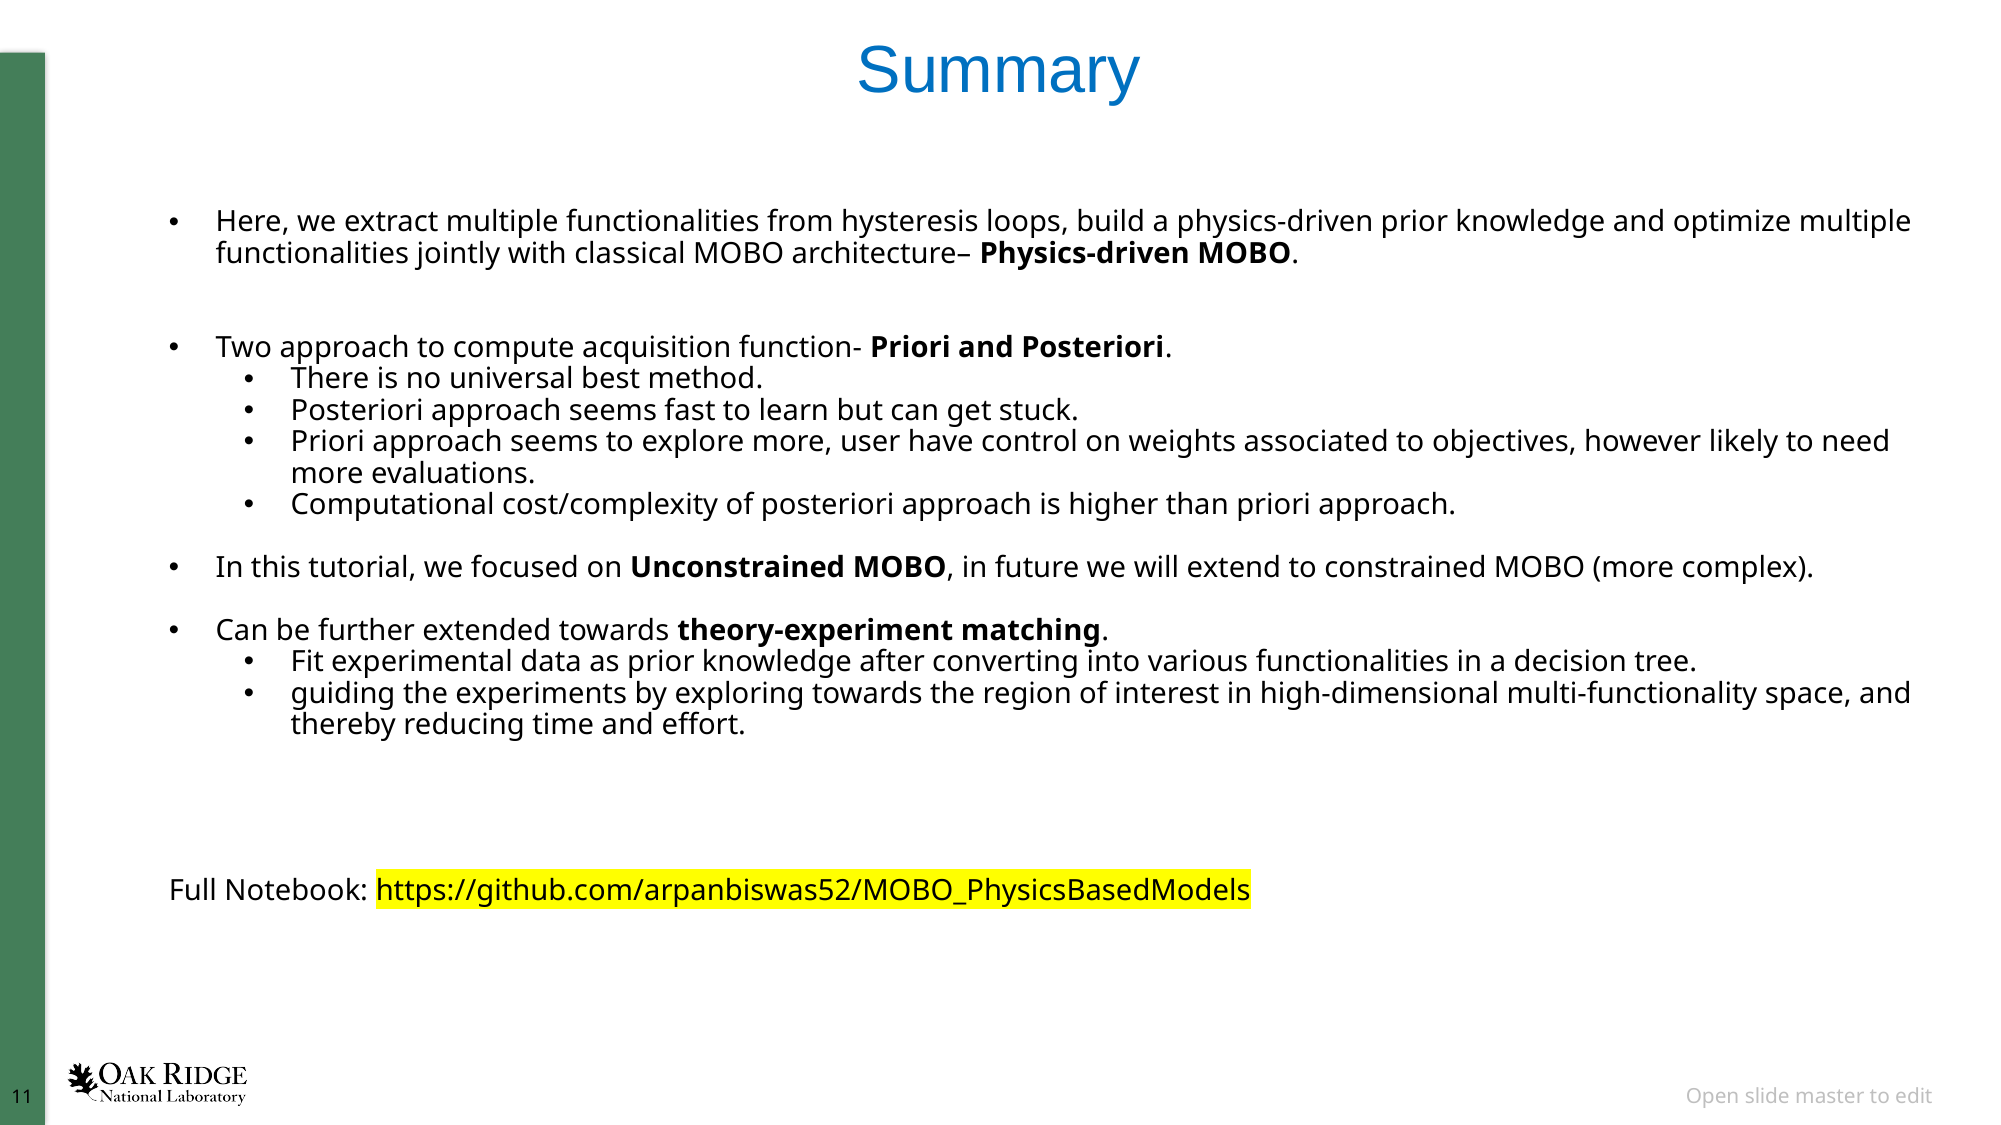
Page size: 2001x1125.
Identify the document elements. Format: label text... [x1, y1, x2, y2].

text_box Full Notebook: https://github.com/arpanbiswas52/MOBO_PhysicsBasedModels [154, 863, 1624, 914]
text_box Summary [841, 18, 1157, 113]
picture [67, 1062, 247, 1106]
text_box Here, we extract multiple functionalities from hysteresis loops, build a physics-driven prior knowledge and optimize multiple functionalities jointly with classical MOBO architecture– Physics-driven MOBO. Two approach to compute acquisition function- Priori and Posteriori. There is no universal best method. Posteriori approach seems fast to learn but can get stuck. Priori approach seems to explore more, user have control on weights associated to objectives, however likely to need more evaluations. Computational cost/complexity of posteriori approach is higher than priori approach. In this tutorial, we focused on Unconstrained MOBO, in future we will extend to constrained MOBO (more complex). Can be further extended towards theory-experiment matching. Fit experimental data as prior knowledge after converting into various functionalities in a decision tree. guiding the experiments by exploring towards the region of interest in high-dimensional multi-functionality space, and thereby reducing time and effort. [154, 199, 1929, 843]
